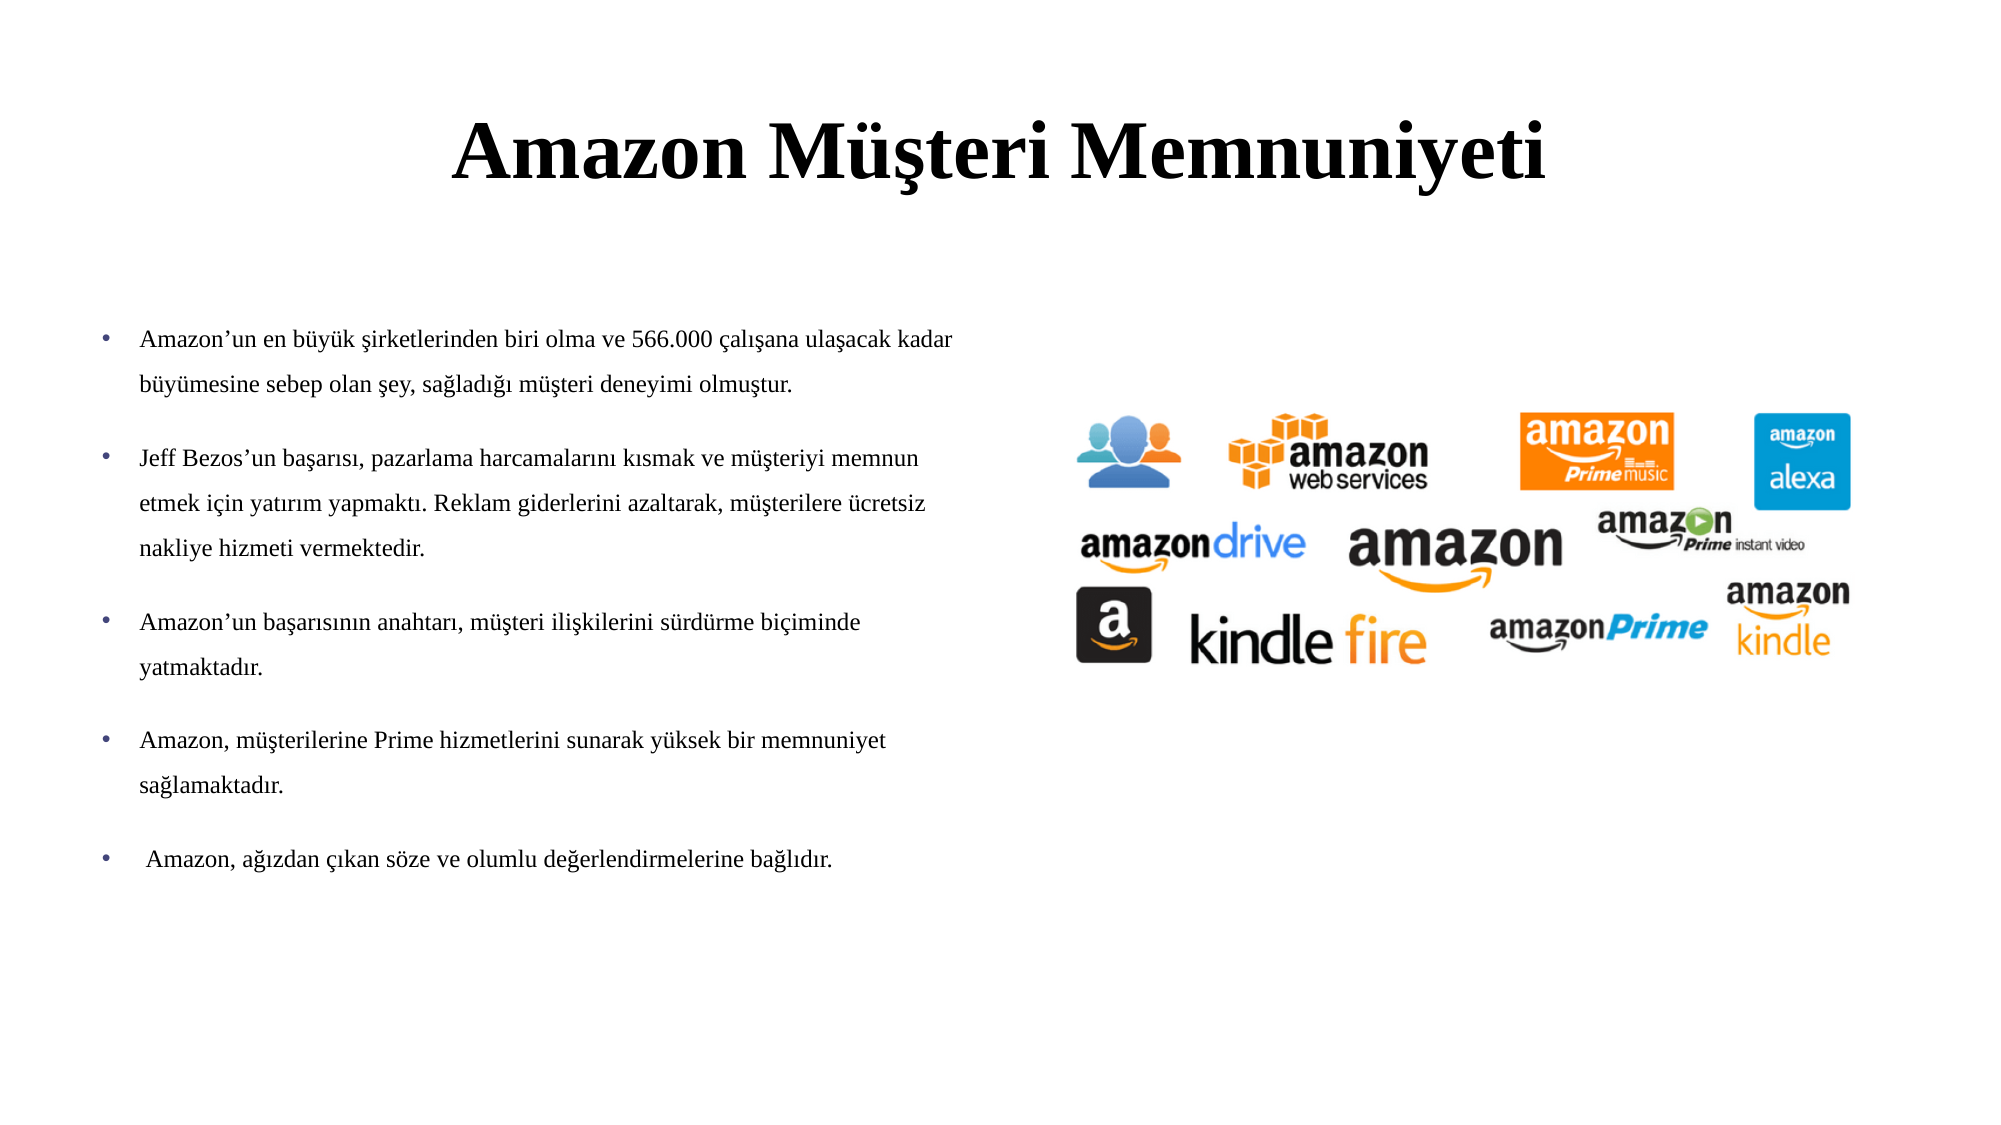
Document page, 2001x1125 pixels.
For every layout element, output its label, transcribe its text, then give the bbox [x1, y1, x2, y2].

text_box Amazon’un en büyük şirketlerinden biri olma ve 566.000 çalışana ulaşacak kadar büyümesine sebep olan şey, sağladığı müşteri deneyimi olmuştur. Jeff Bezos’un başarısı, pazarlama harcamalarını kısmak ve müşteriyi memnun etmek için yatırım yapmaktı. Reklam giderlerini azaltarak, müşterilere ücretsiz nakliye hizmeti vermektedir. Amazon’un başarısının anahtarı, müşteri ilişkilerini sürdürme biçiminde yatmaktadır. Amazon, müşterilerine Prime hizmetlerini sunarak yüksek bir memnuniyet sağlamaktadır. Amazon, ağızdan çıkan söze ve olumlu değerlendirmelerine bağlıdır. [87, 300, 1000, 1010]
list Amazon Müşteri Memnuniyeti [0, 87, 2000, 301]
picture [1011, 371, 1890, 713]
